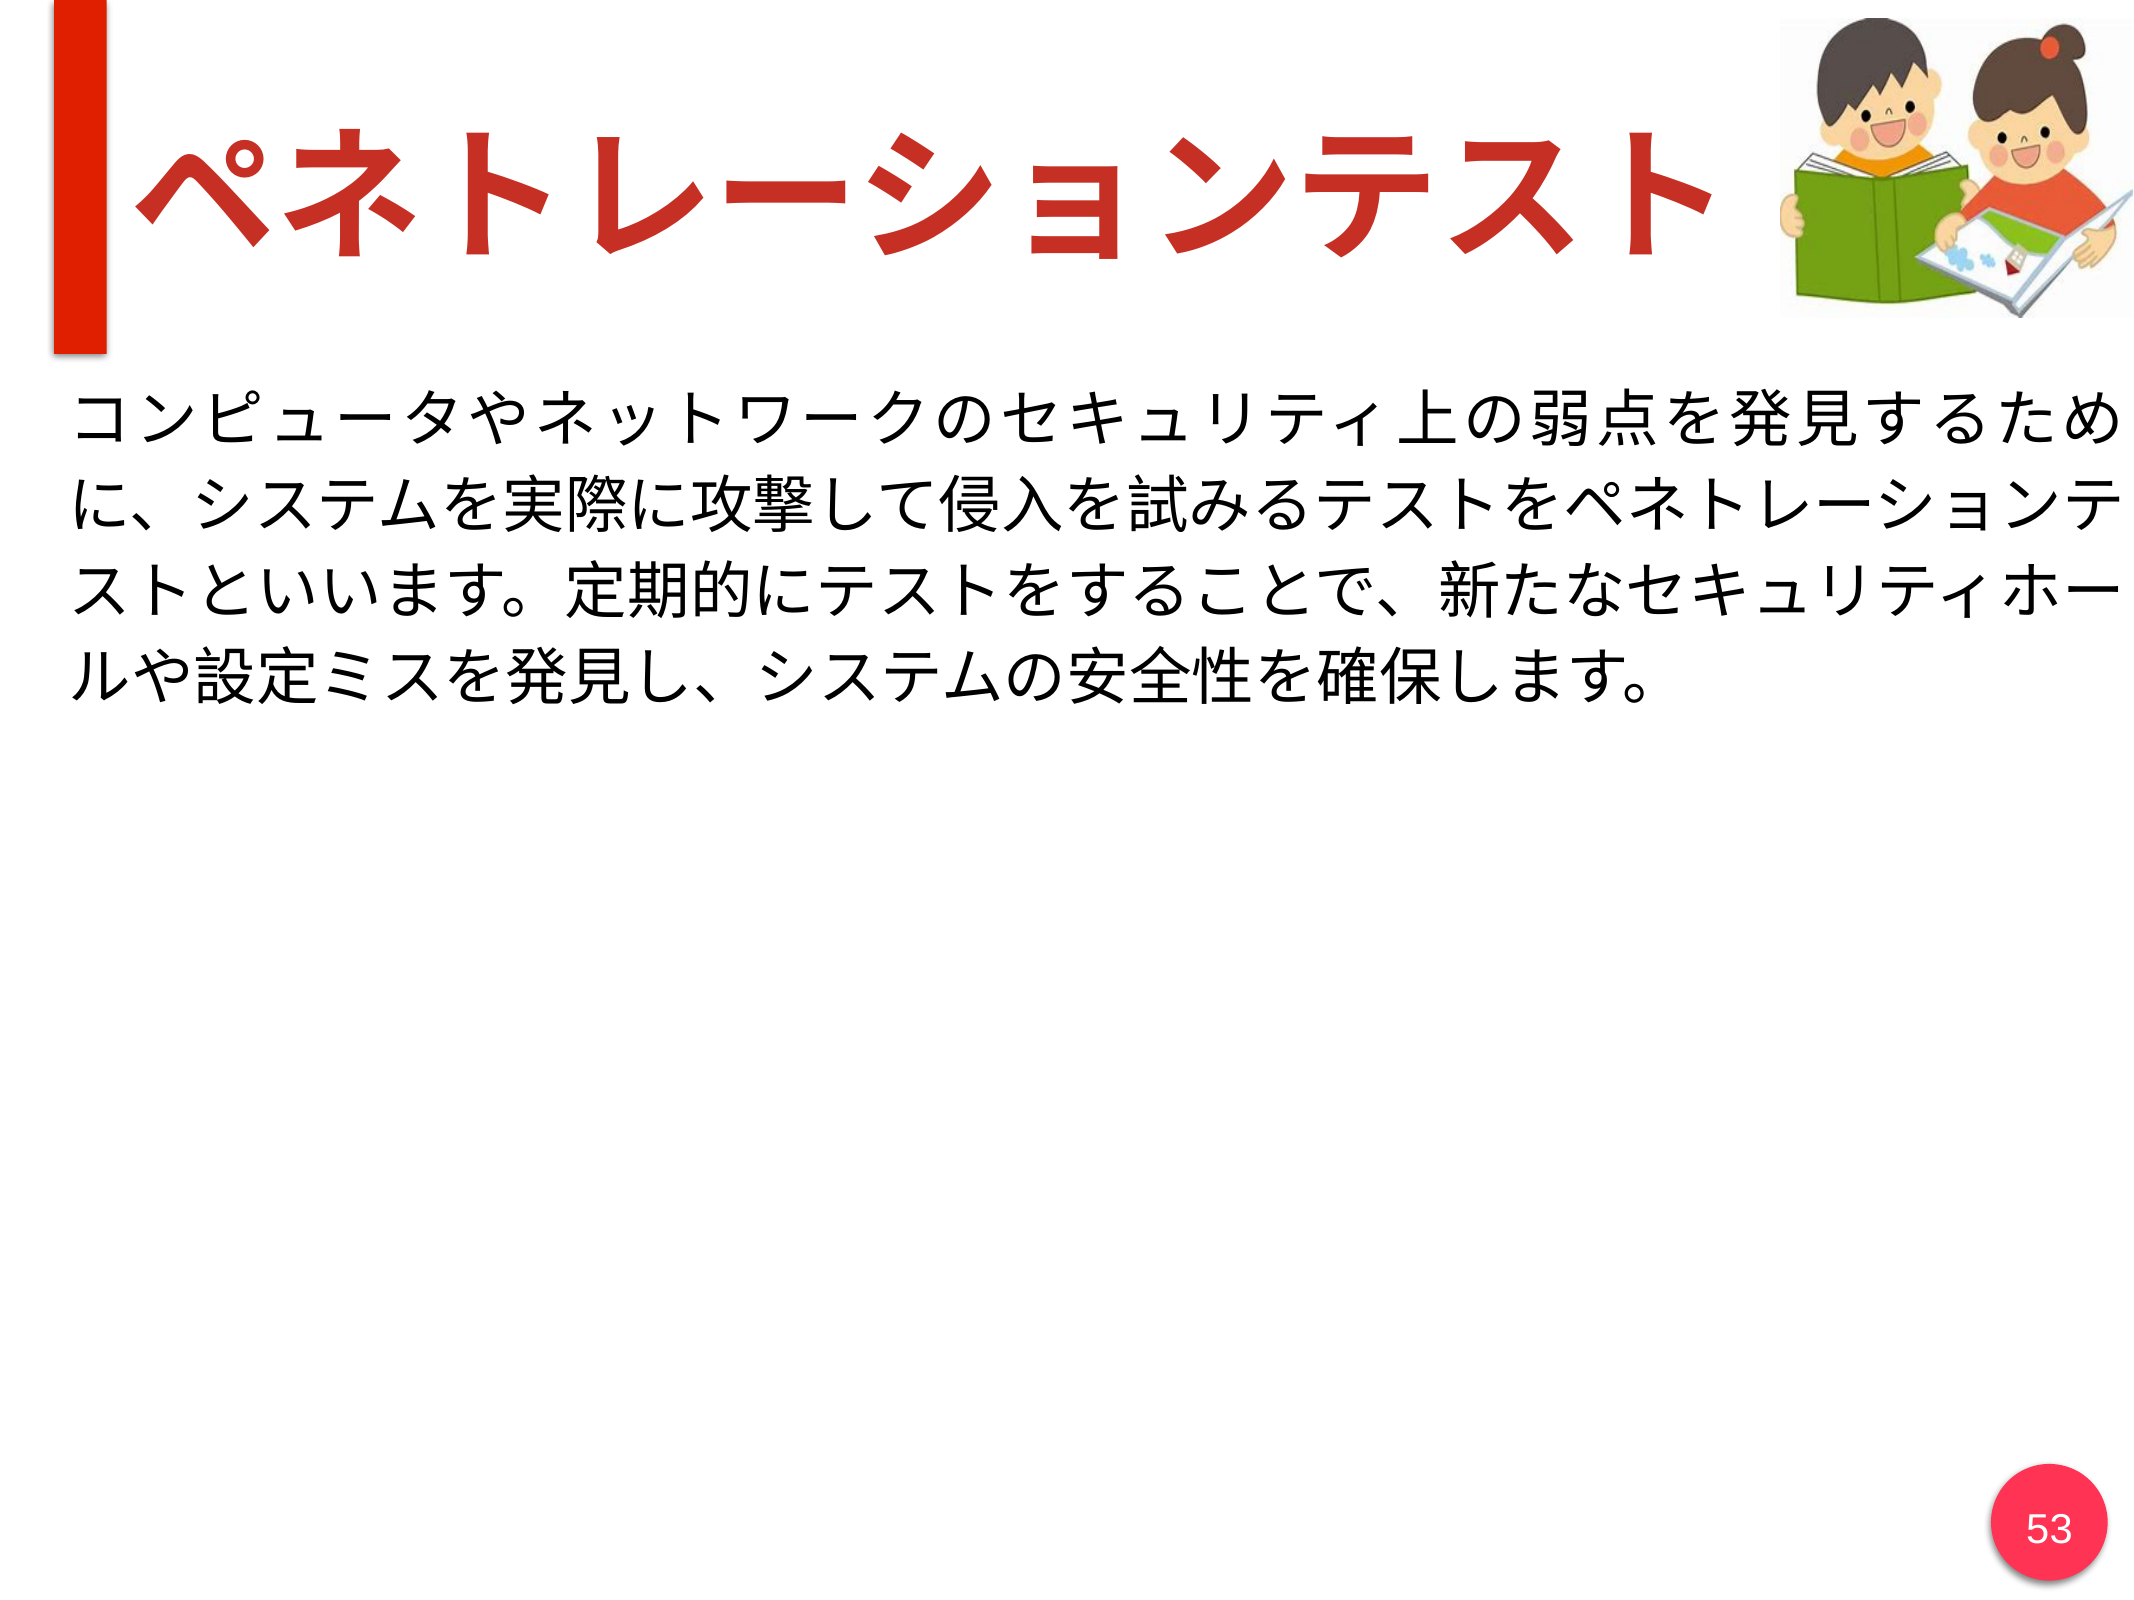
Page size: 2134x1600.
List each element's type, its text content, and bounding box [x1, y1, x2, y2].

title ペネトレーションテスト [122, 18, 2030, 336]
picture [1779, 17, 2134, 318]
text_box コンピュータやネットワークのセキュリティ上の弱点を発見するために、システムを実際に攻撃して侵入を試みるテストをペネトレーションテストといいます。定期的にテストをすることで、新たなセキュリティホールや設定ミスを発見し、システムの安全性を確保します。 [60, 359, 2134, 1600]
